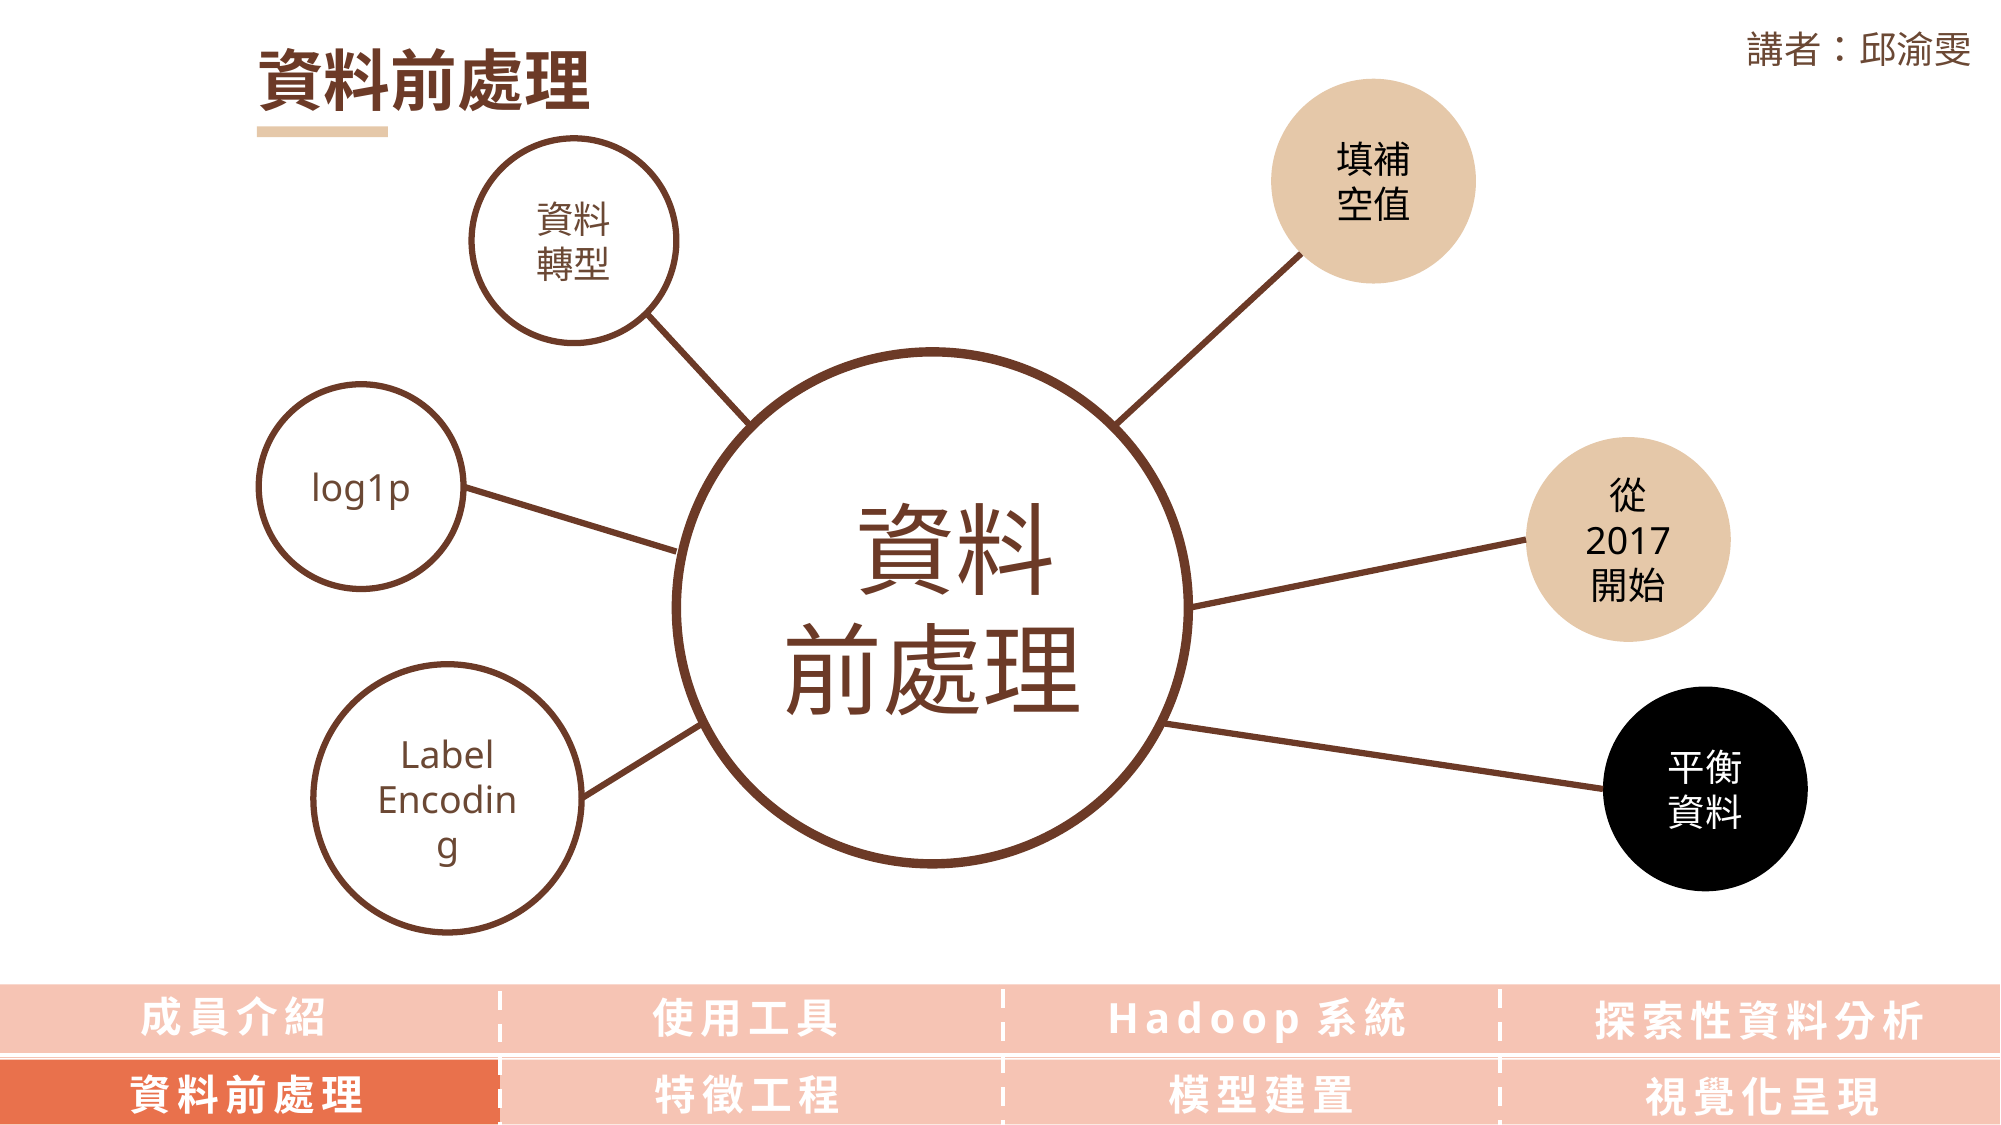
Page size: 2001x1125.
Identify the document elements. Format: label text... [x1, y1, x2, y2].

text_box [1188, 539, 1526, 608]
text_box [256, 127, 389, 138]
text_box 填補 空值 [1270, 127, 1477, 285]
text_box 平衡 資料 [1602, 685, 1809, 893]
text_box 從 2017 開始 [1525, 436, 1732, 643]
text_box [1113, 253, 1302, 427]
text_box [1158, 722, 1604, 789]
text_box 資料 前處理 [675, 350, 1190, 865]
text_box 講者：邱渝雯 [1732, 19, 1987, 79]
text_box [646, 313, 752, 427]
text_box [463, 486, 677, 552]
text_box 資料 轉型 [470, 137, 678, 345]
text_box log1p [257, 383, 465, 591]
text_box 資料前處理 [242, 31, 1756, 127]
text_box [0, 956, 2000, 1125]
text_box Label Encoding [312, 663, 583, 934]
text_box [581, 722, 704, 799]
